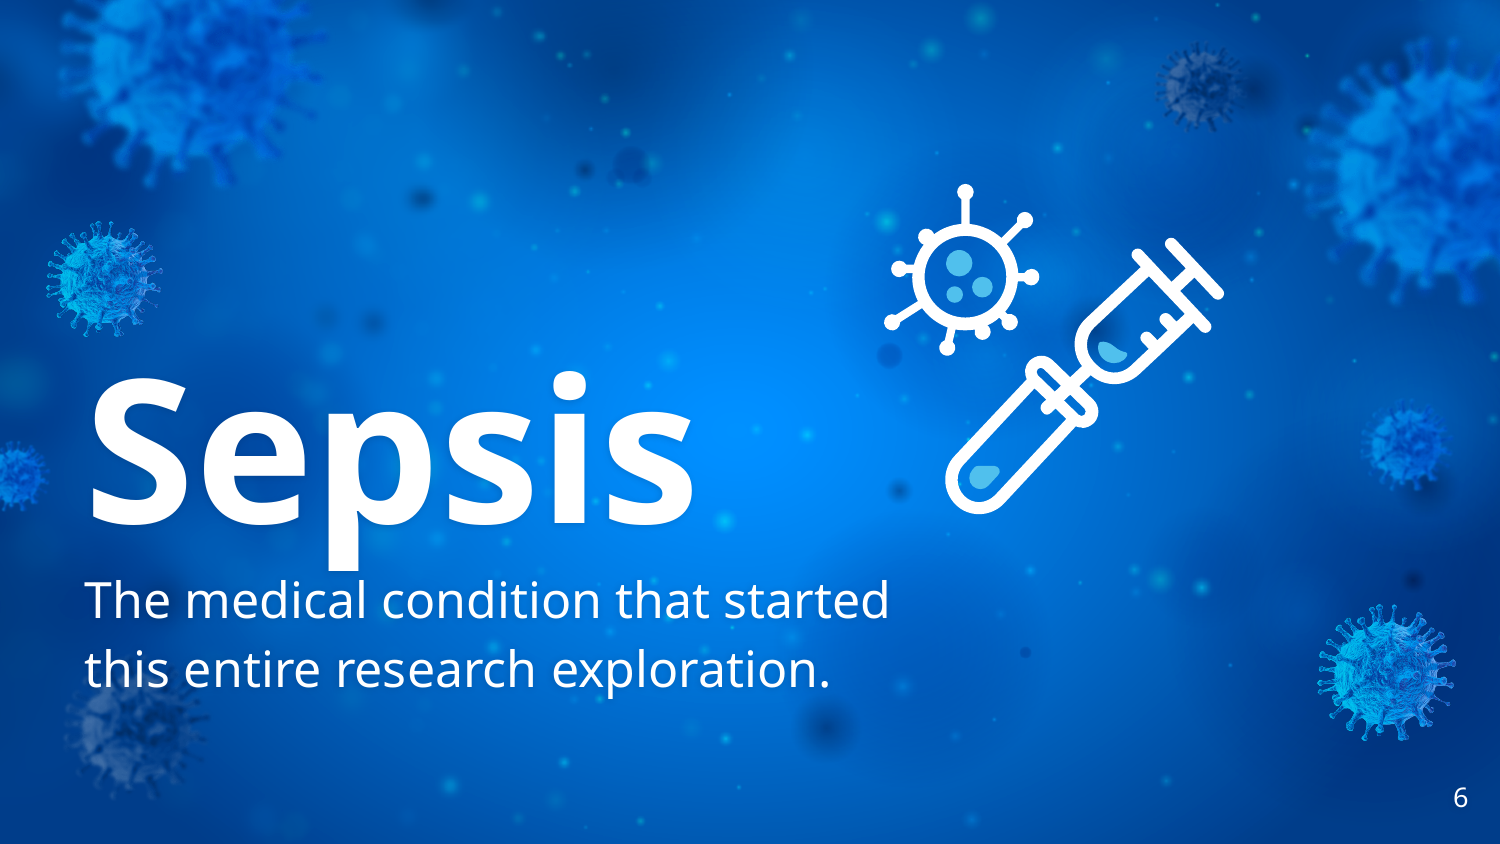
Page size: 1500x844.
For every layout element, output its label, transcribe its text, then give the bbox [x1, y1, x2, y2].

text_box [1036, 239, 1226, 412]
slide_number ‹#› [1378, 766, 1469, 832]
title Sepsis [85, 372, 934, 563]
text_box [883, 183, 1040, 356]
subtitle The medical condition that started this entire research exploration. [85, 566, 934, 689]
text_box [944, 363, 1099, 515]
picture [0, 0, 1500, 844]
